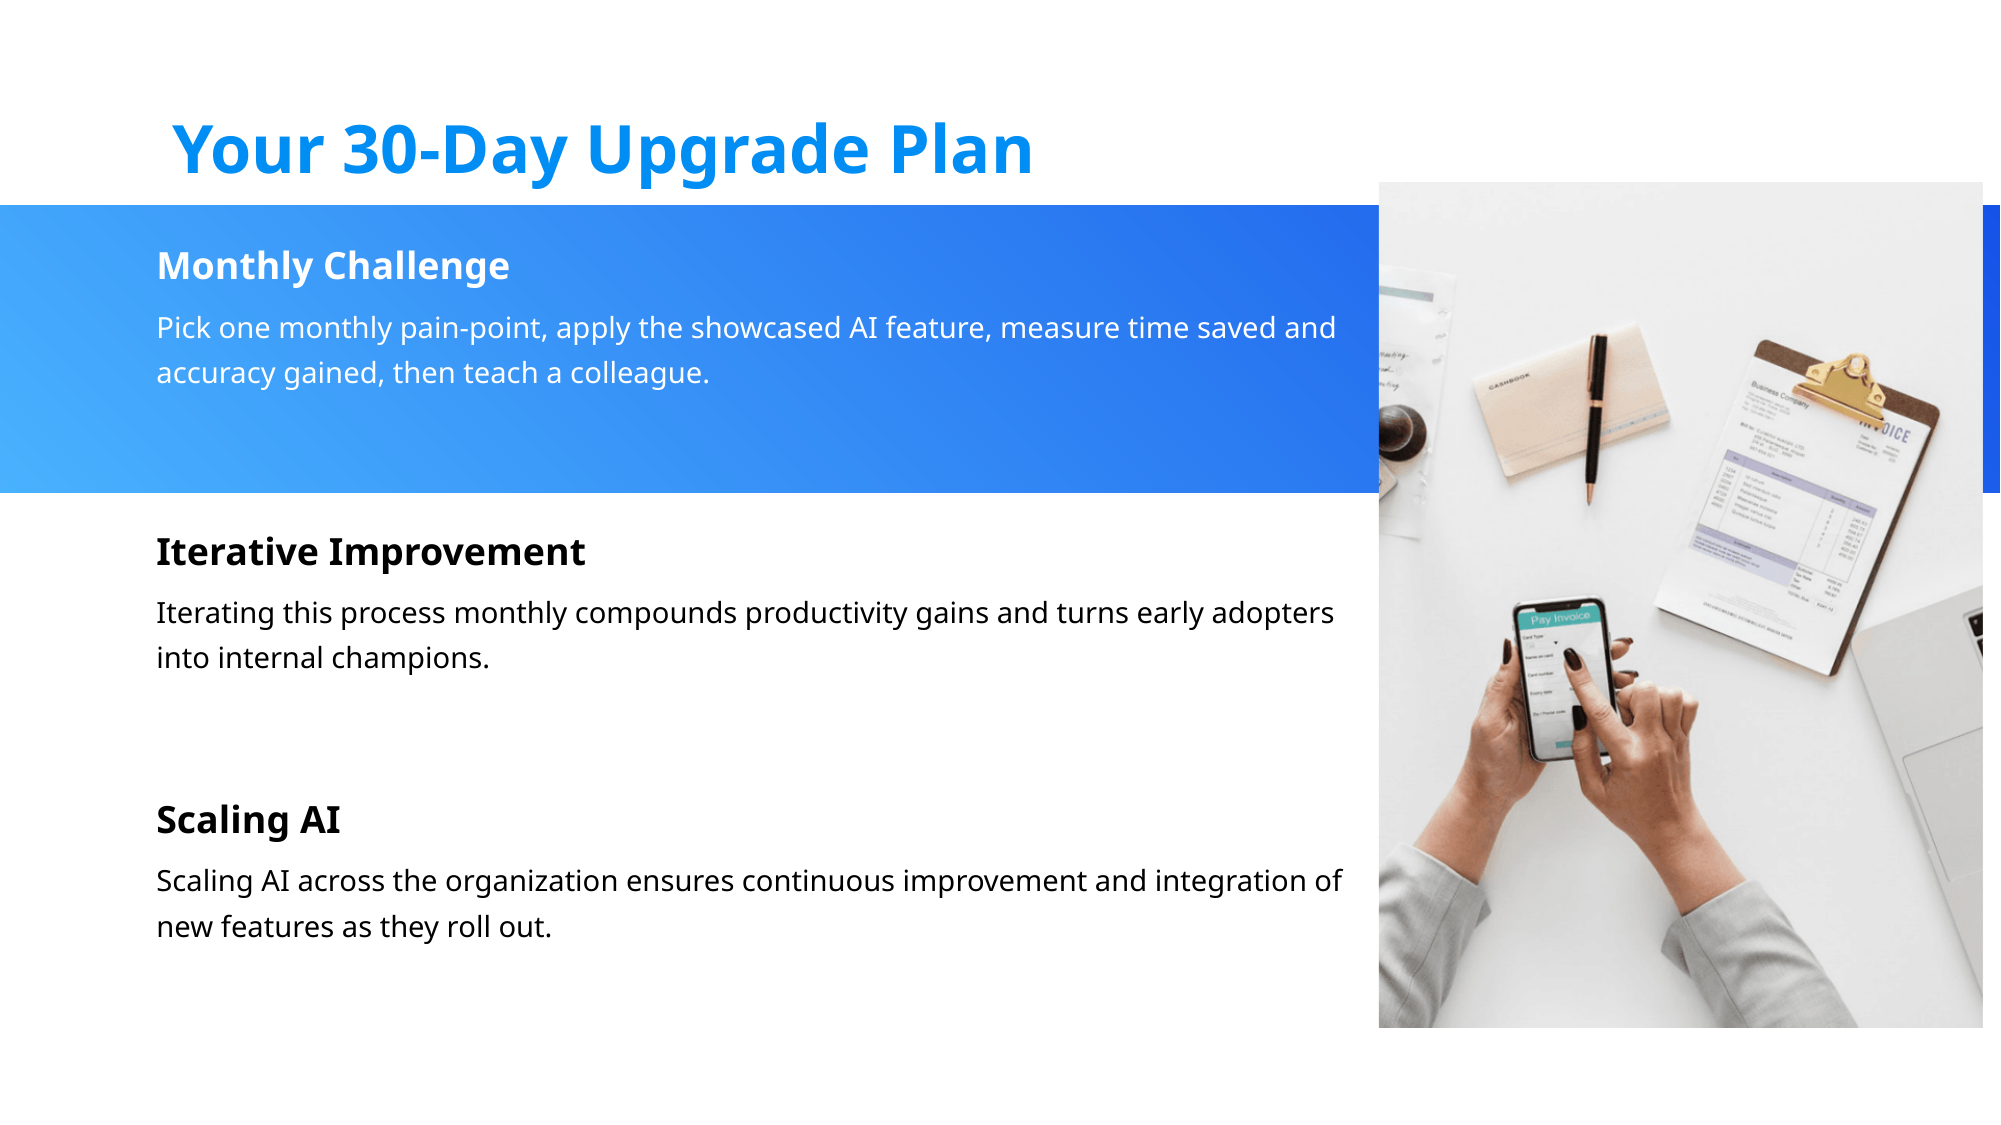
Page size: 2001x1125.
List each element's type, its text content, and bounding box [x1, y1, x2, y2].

text_box Pick one monthly pain-point, apply the showcased AI feature, measure time saved and accuracy gained, then teach a colleague. [141, 291, 1365, 398]
text_box Your 30-Day Upgrade Plan [157, 98, 2000, 194]
text_box Scaling AI [141, 788, 1248, 844]
text_box Iterative Improvement [141, 520, 1248, 576]
text_box Scaling AI across the organization ensures continuous improvement and integration of new features as they roll out. [141, 844, 1365, 994]
text_box [0, 205, 1378, 493]
text_box Monthly Challenge [141, 234, 1234, 291]
text_box Iterating this process monthly compounds productivity gains and turns early adopters into internal champions. [141, 576, 1365, 683]
text_box [1984, 205, 2000, 493]
picture [1378, 182, 1984, 1028]
